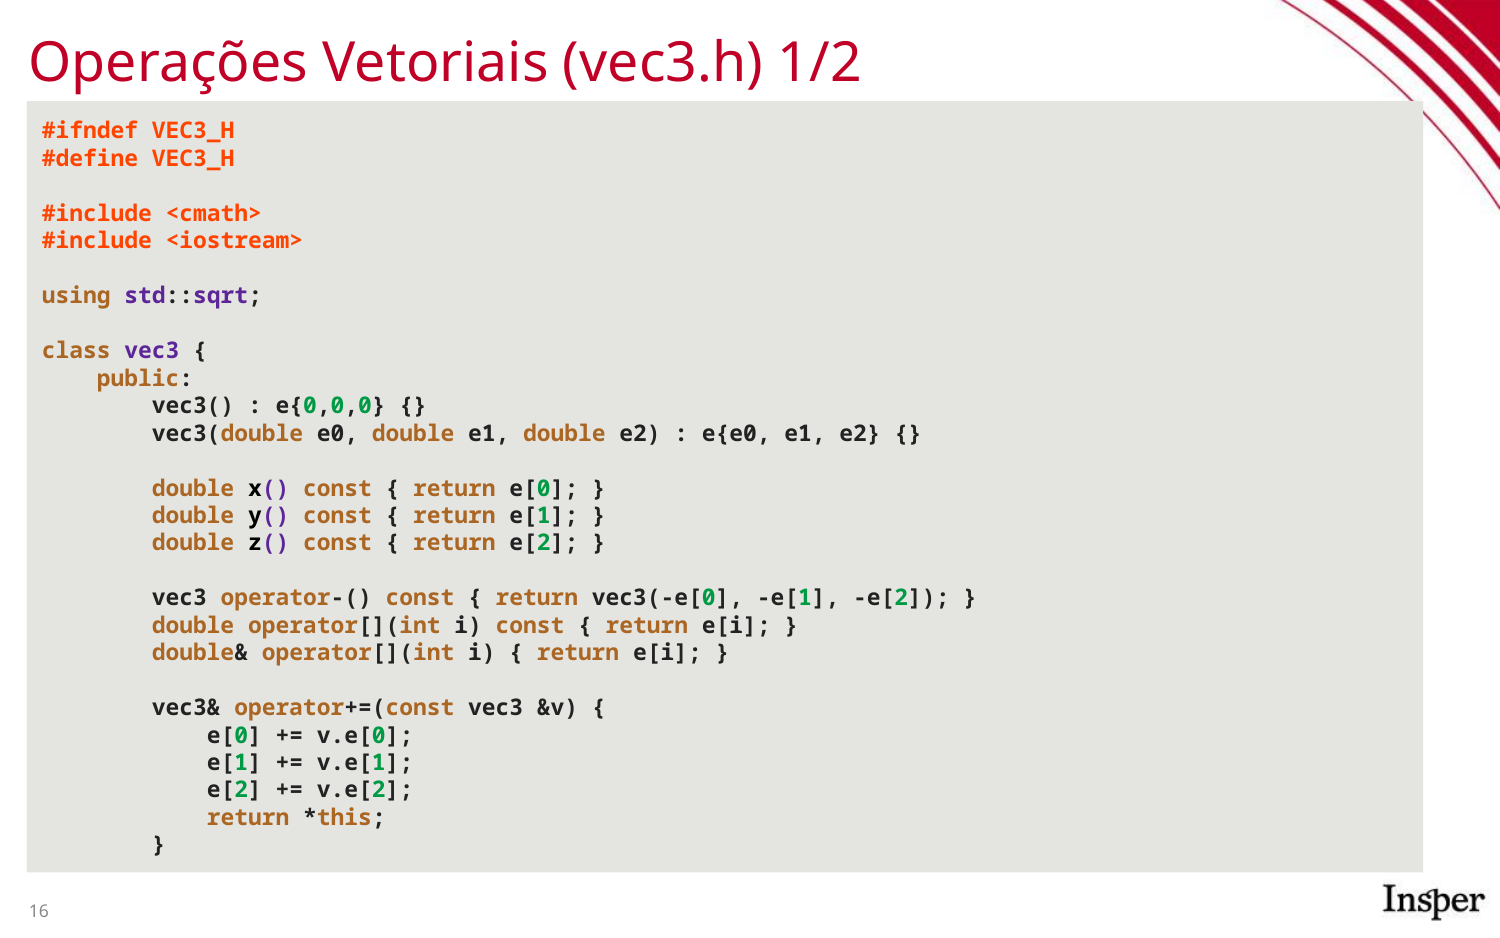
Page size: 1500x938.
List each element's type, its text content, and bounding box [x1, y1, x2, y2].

slide_number ‹#› [0, 887, 78, 938]
picture [249, 0, 1500, 938]
text_box #ifndef VEC3_H #define VEC3_H #include <cmath> #include <iostream> using std::sqrt; class vec3 { public: vec3() : e{0,0,0} {} vec3(double e0, double e1, double e2) : e{e0, e1, e2} {} double x() const { return e[0]; } double y() const { return e[1]; } double z() const { return e[2]; } vec3 operator-() const { return vec3(-e[0], -e[1], -e[2]); } double operator[](int i) const { return e[i]; } double& operator[](int i) { return e[i]; } vec3& operator+=(const vec3 &v) { e[0] += v.e[0]; e[1] += v.e[1]; e[2] += v.e[2]; return *this; } [26, 101, 1424, 873]
title Operações Vetoriais (vec3.h) 1/2 [13, 18, 1397, 104]
